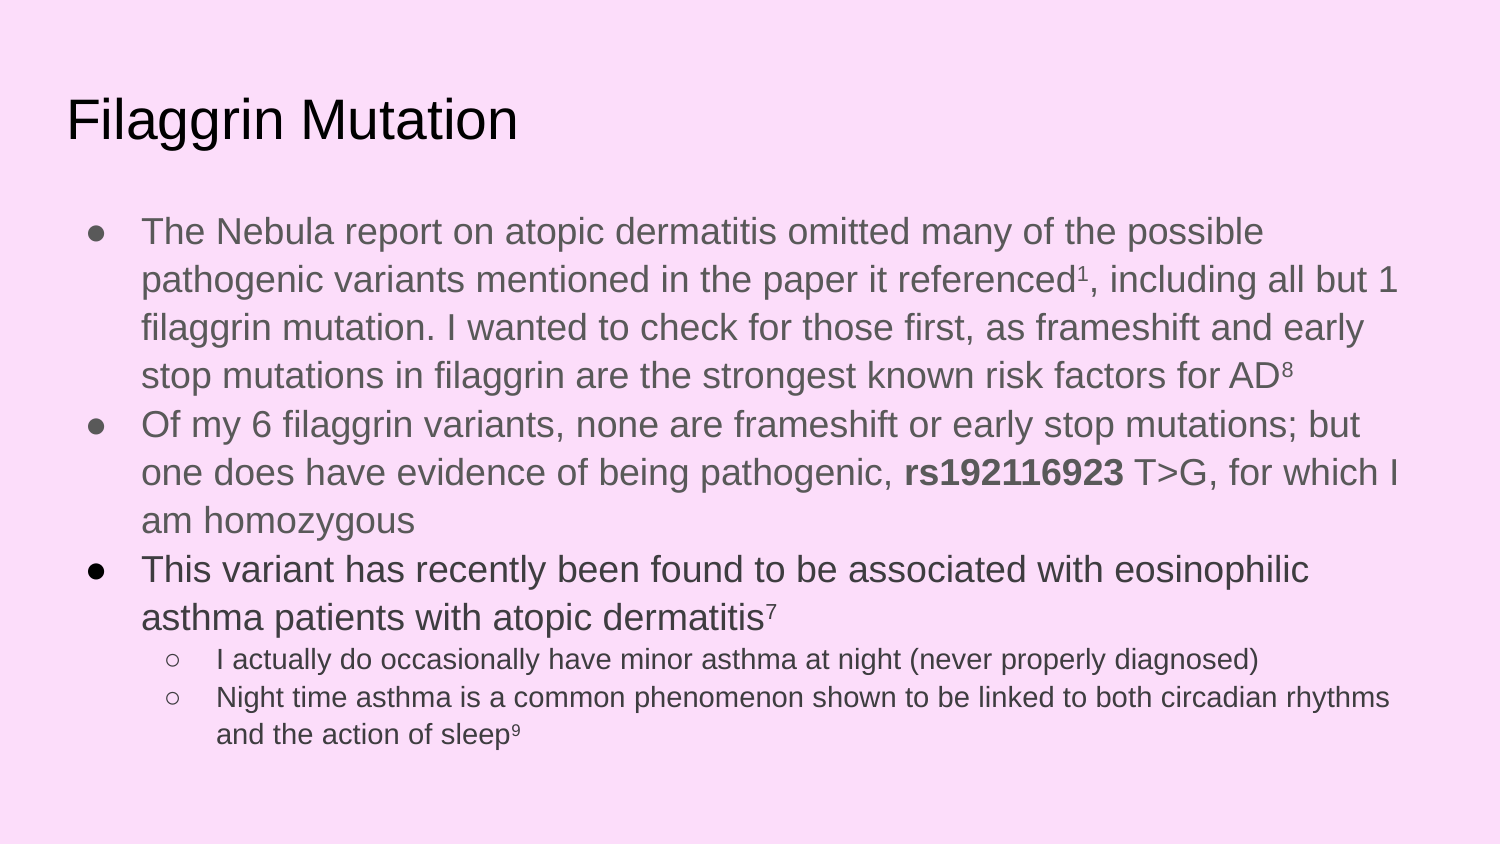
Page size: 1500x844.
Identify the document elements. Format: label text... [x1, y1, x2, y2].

title Filaggrin Mutation [51, 72, 1449, 167]
list The Nebula report on atopic dermatitis omitted many of the possible pathogenic variants mentioned in the paper it referenced1, including all but 1 filaggrin mutation. I wanted to check for those first, as frameshift and early stop mutations in filaggrin are the strongest known risk factors for AD8 Of my 6 filaggrin variants, none are frameshift or early stop mutations; but one does have evidence of being pathogenic, rs192116923 T>G, for which I am homozygous This variant has recently been found to be associated with eosinophilic asthma patients with atopic dermatitis7 I actually do occasionally have minor asthma at night (never properly diagnosed) Night time asthma is a common phenomenon shown to be linked to both circadian rhythms and the action of sleep9 [51, 189, 1449, 794]
